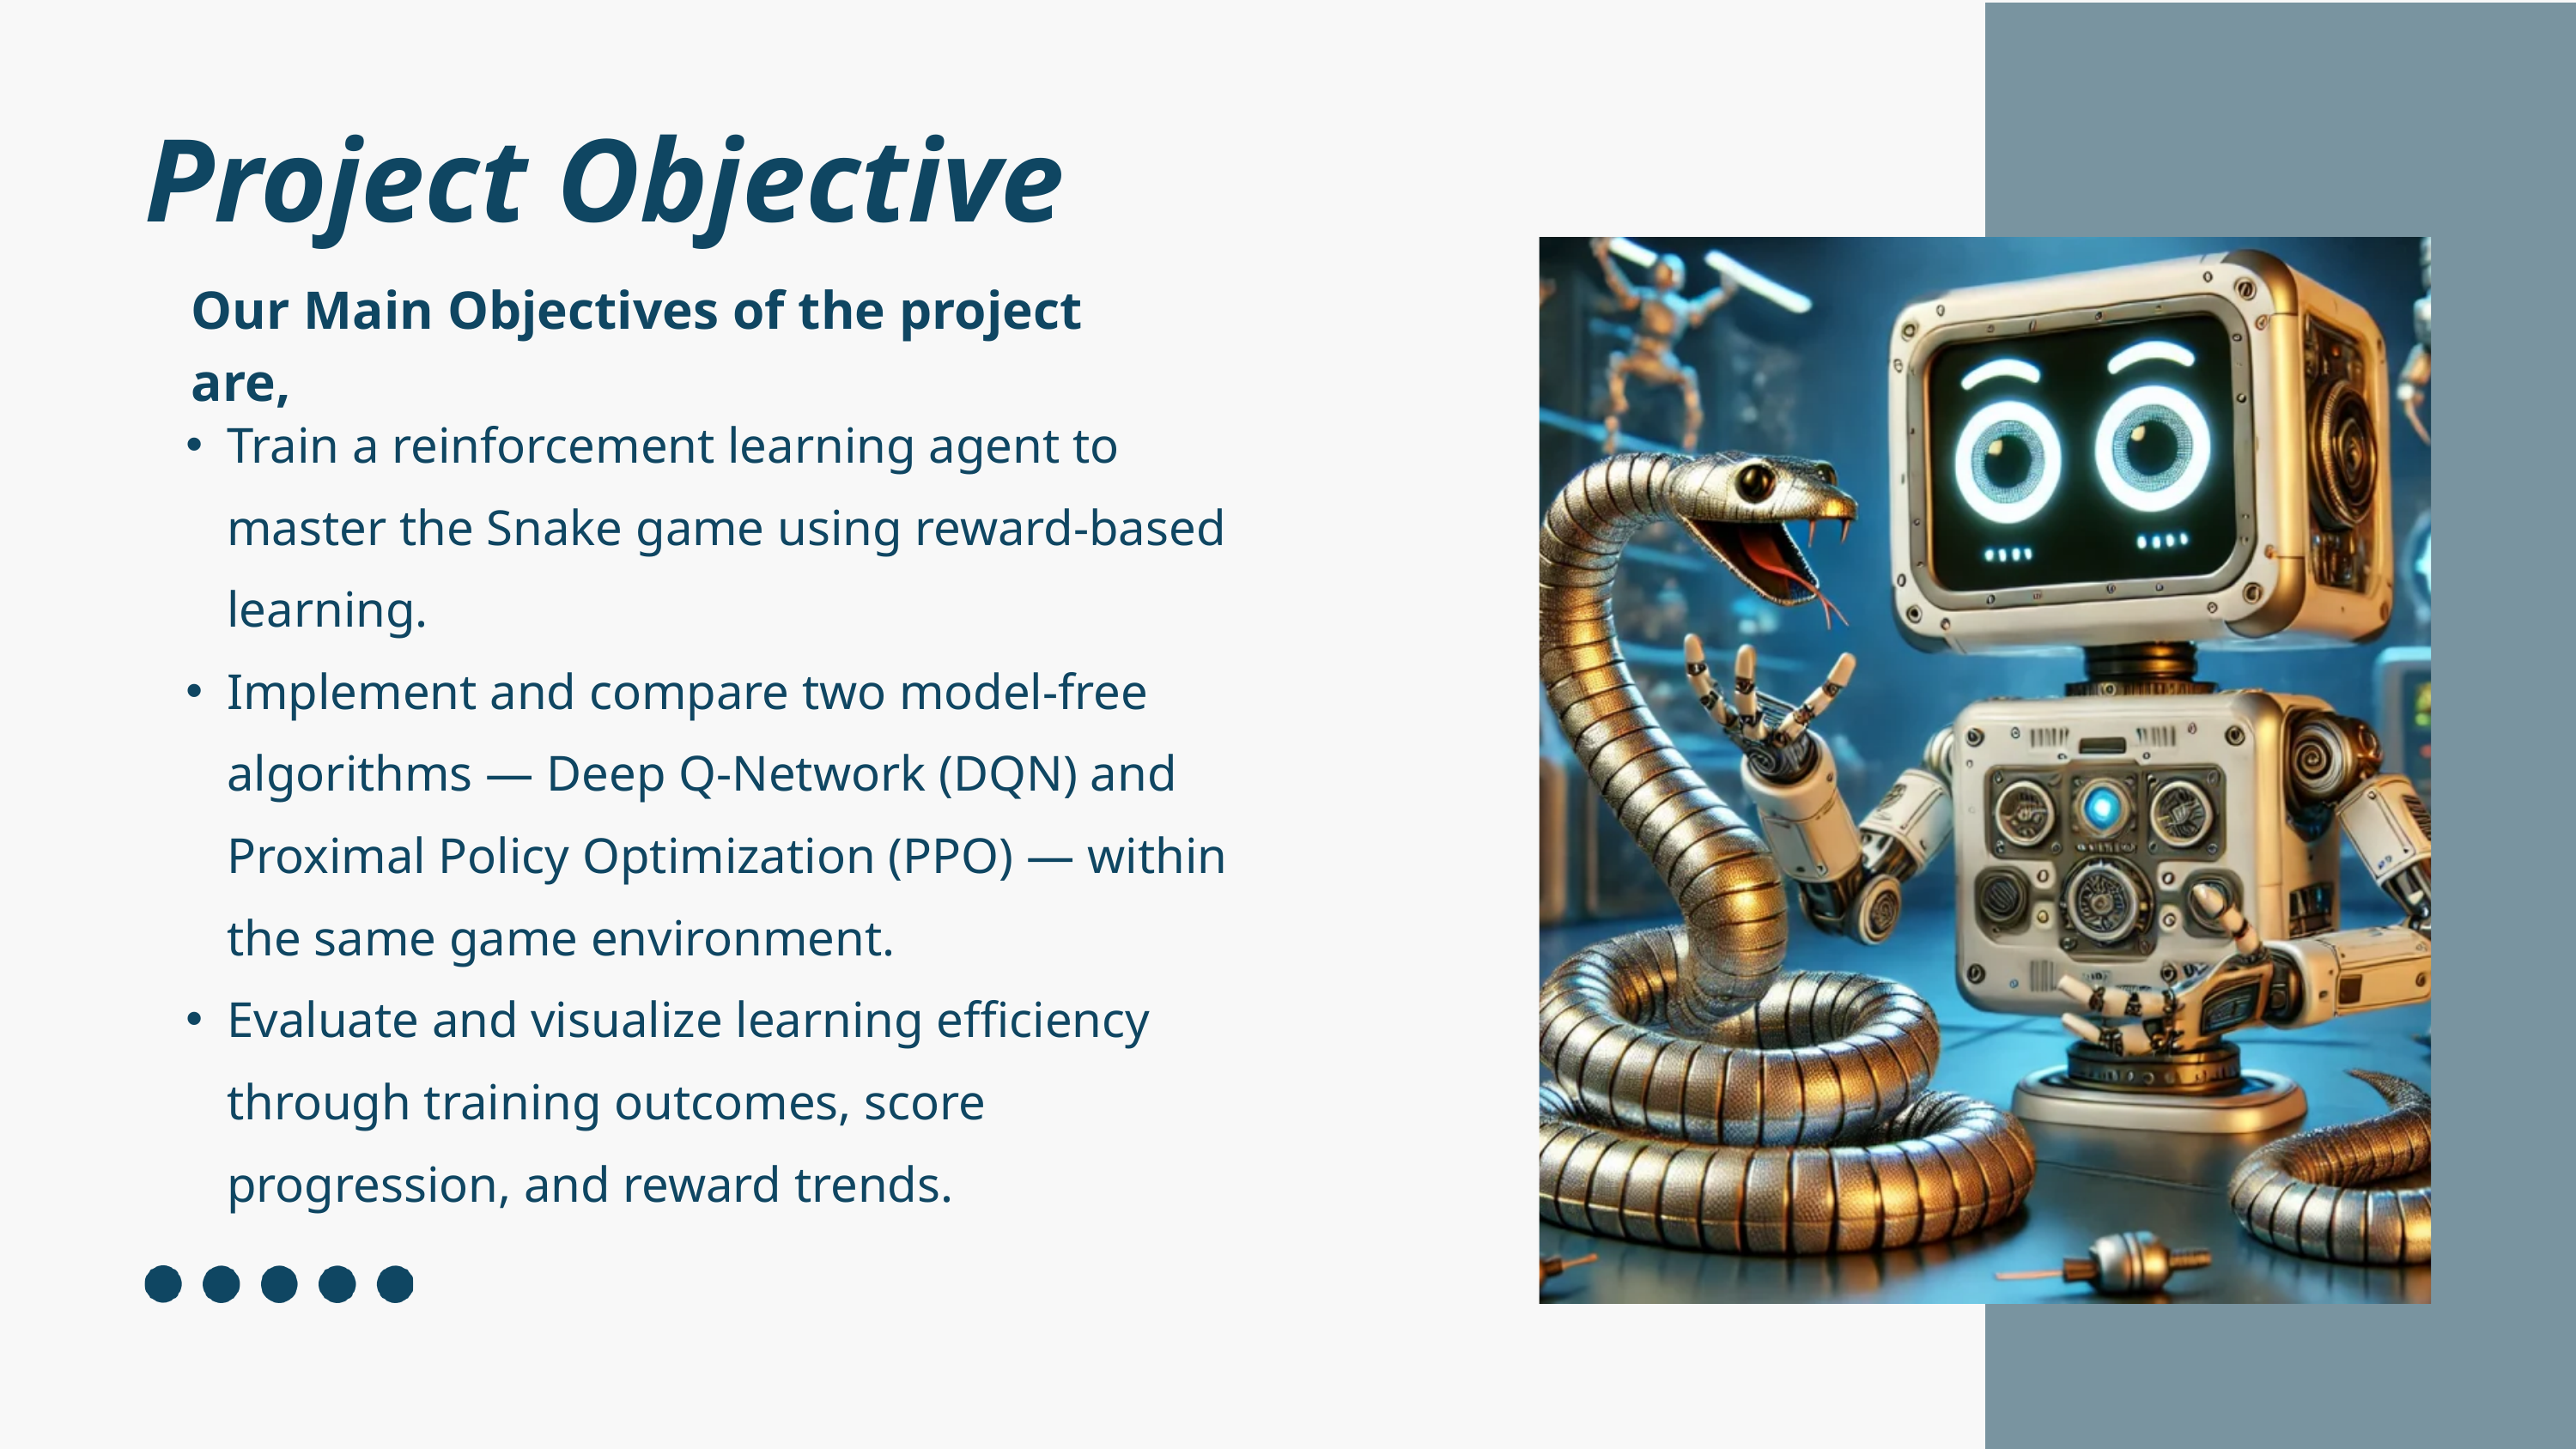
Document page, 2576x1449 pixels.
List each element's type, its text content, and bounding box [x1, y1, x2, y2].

text_box Our Main Objectives of the project are, [191, 266, 1169, 413]
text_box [1539, 237, 2432, 1304]
text_box Project Objective [144, 84, 1468, 246]
text_box [144, 1264, 414, 1304]
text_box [1984, 2, 2576, 1449]
text_box Train a reinforcement learning agent to master the Snake game using reward-based learning. Implement and compare two model-free algorithms — Deep Q-Network (DQN) and Proximal Policy Optimization (PPO) — within the same game environment. Evaluate and visualize learning efficiency through training outcomes, score progression, and reward trends. [144, 391, 1252, 1212]
